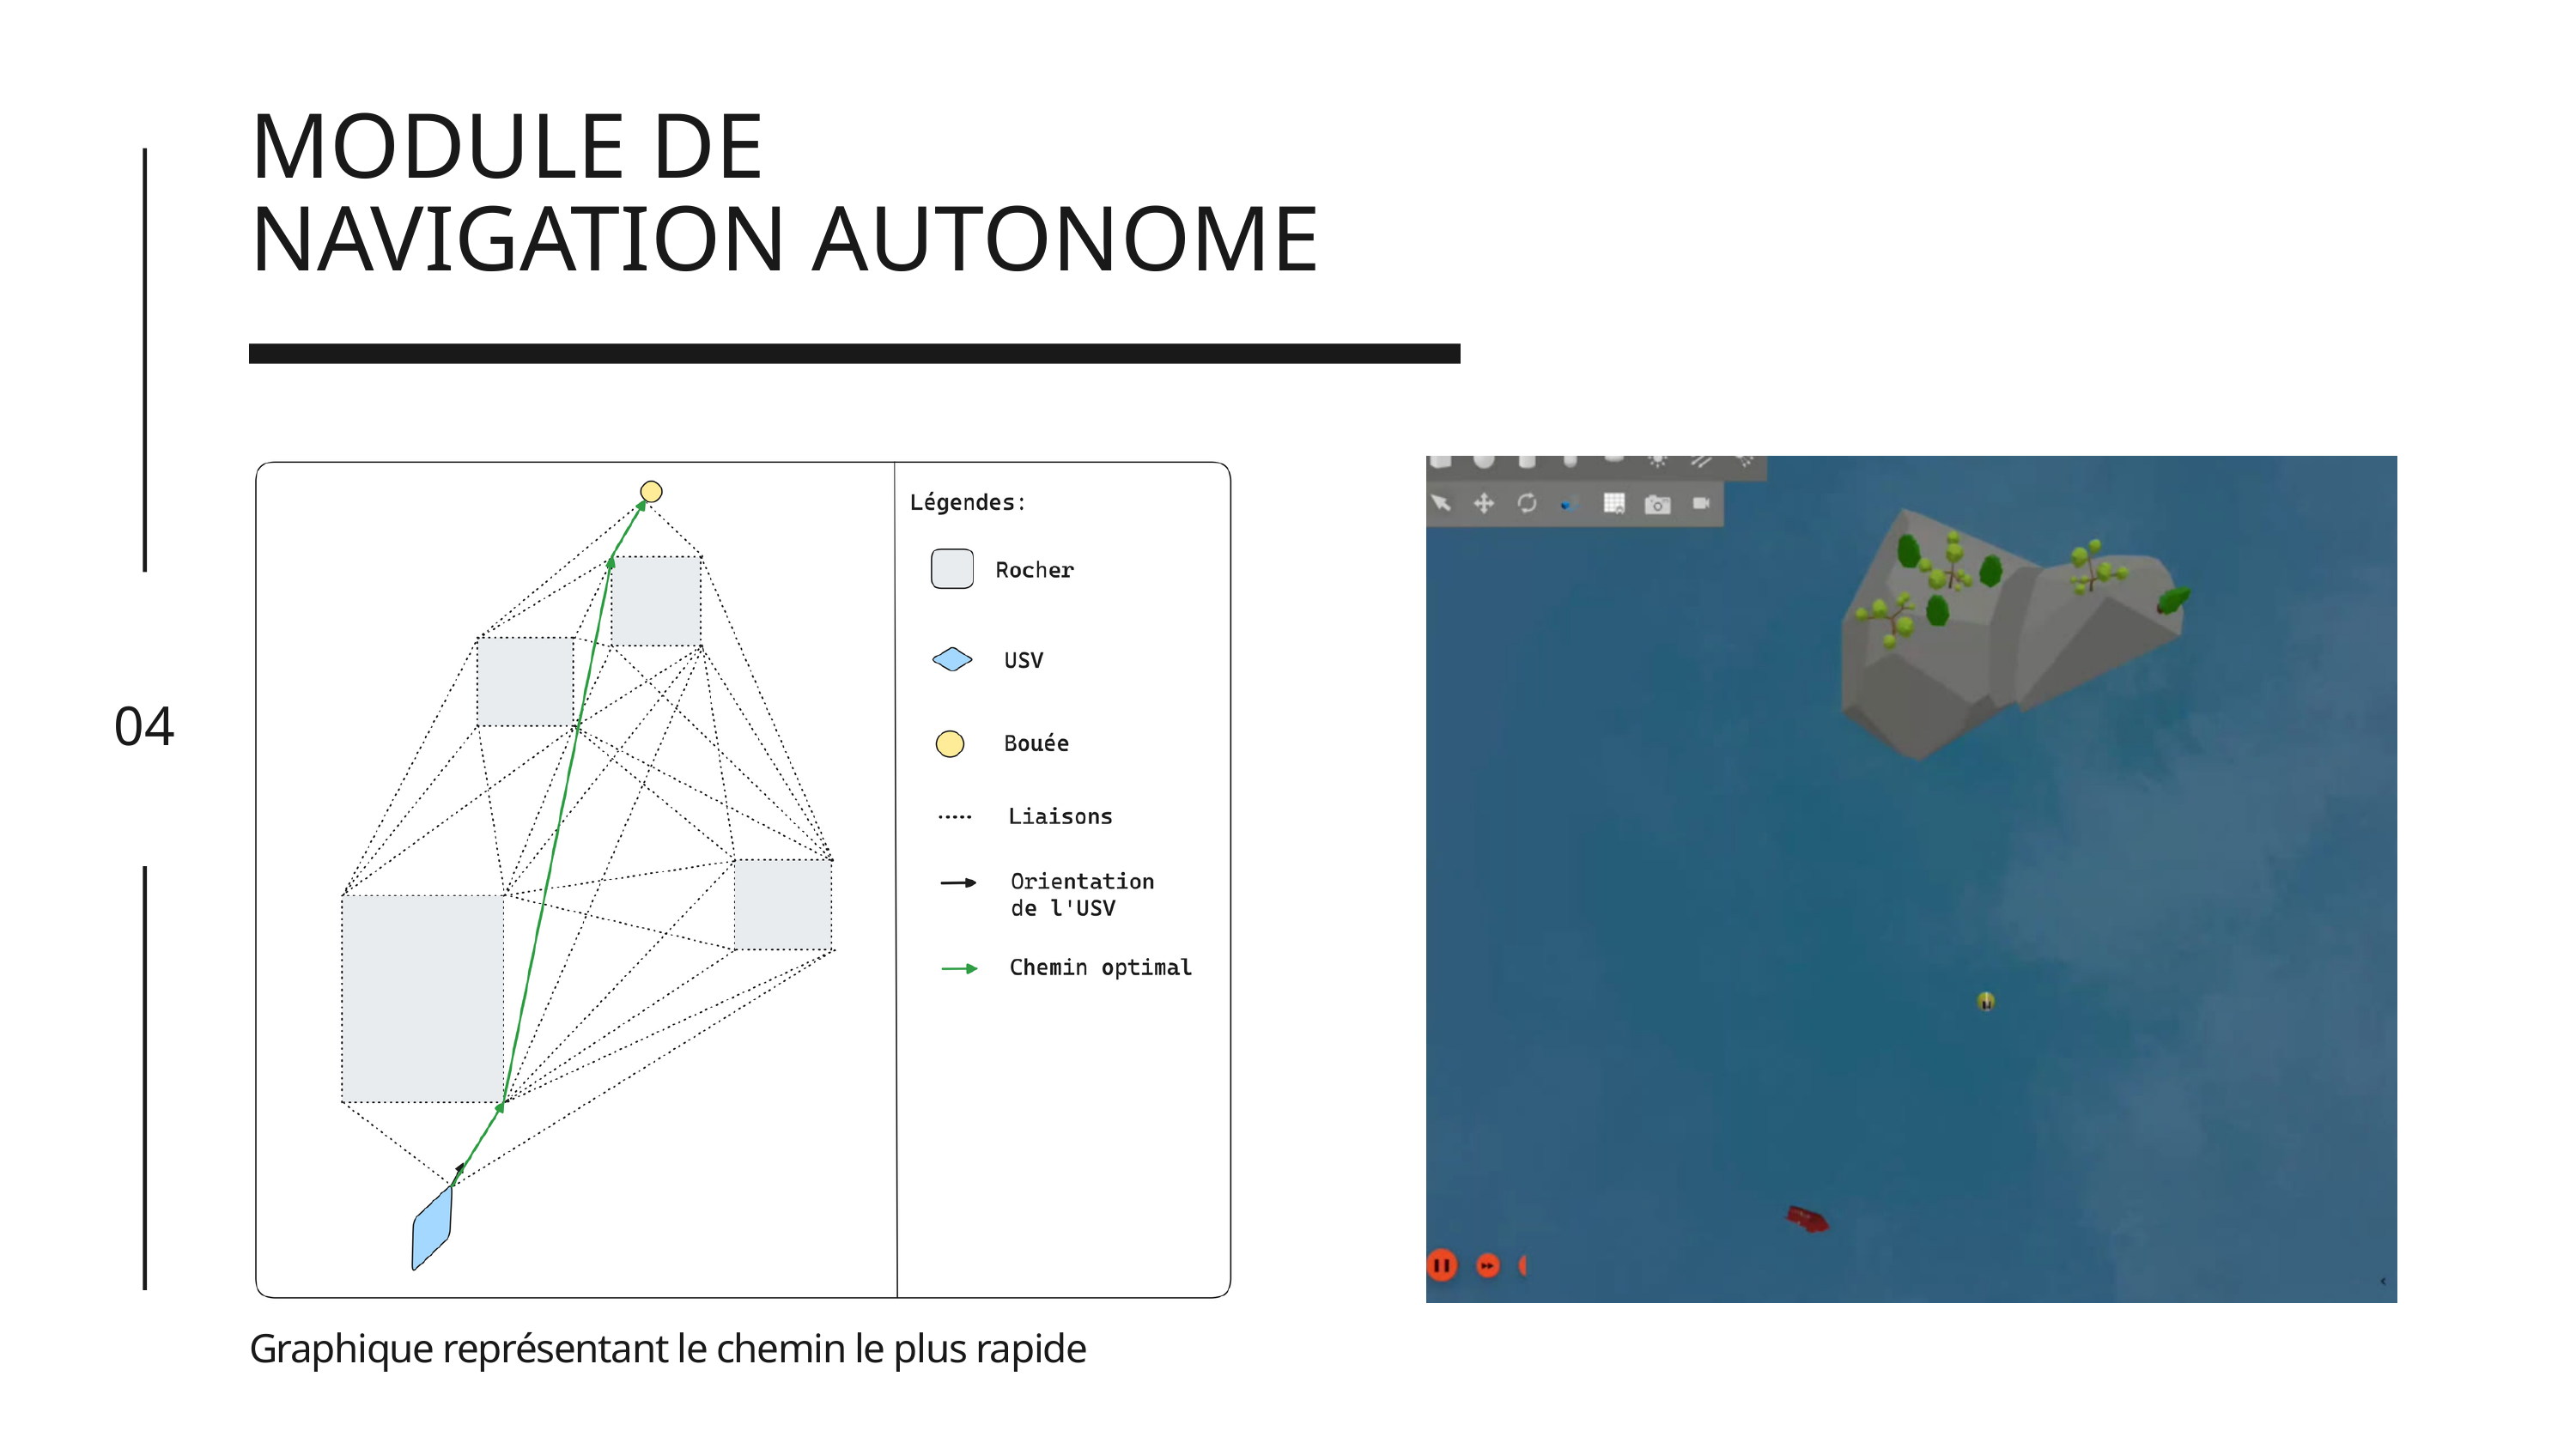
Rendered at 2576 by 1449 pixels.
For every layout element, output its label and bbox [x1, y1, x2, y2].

text_box [1425, 455, 2398, 1304]
text_box [91, 148, 199, 1290]
text_box [248, 96, 1513, 364]
text_box [248, 455, 1236, 1368]
